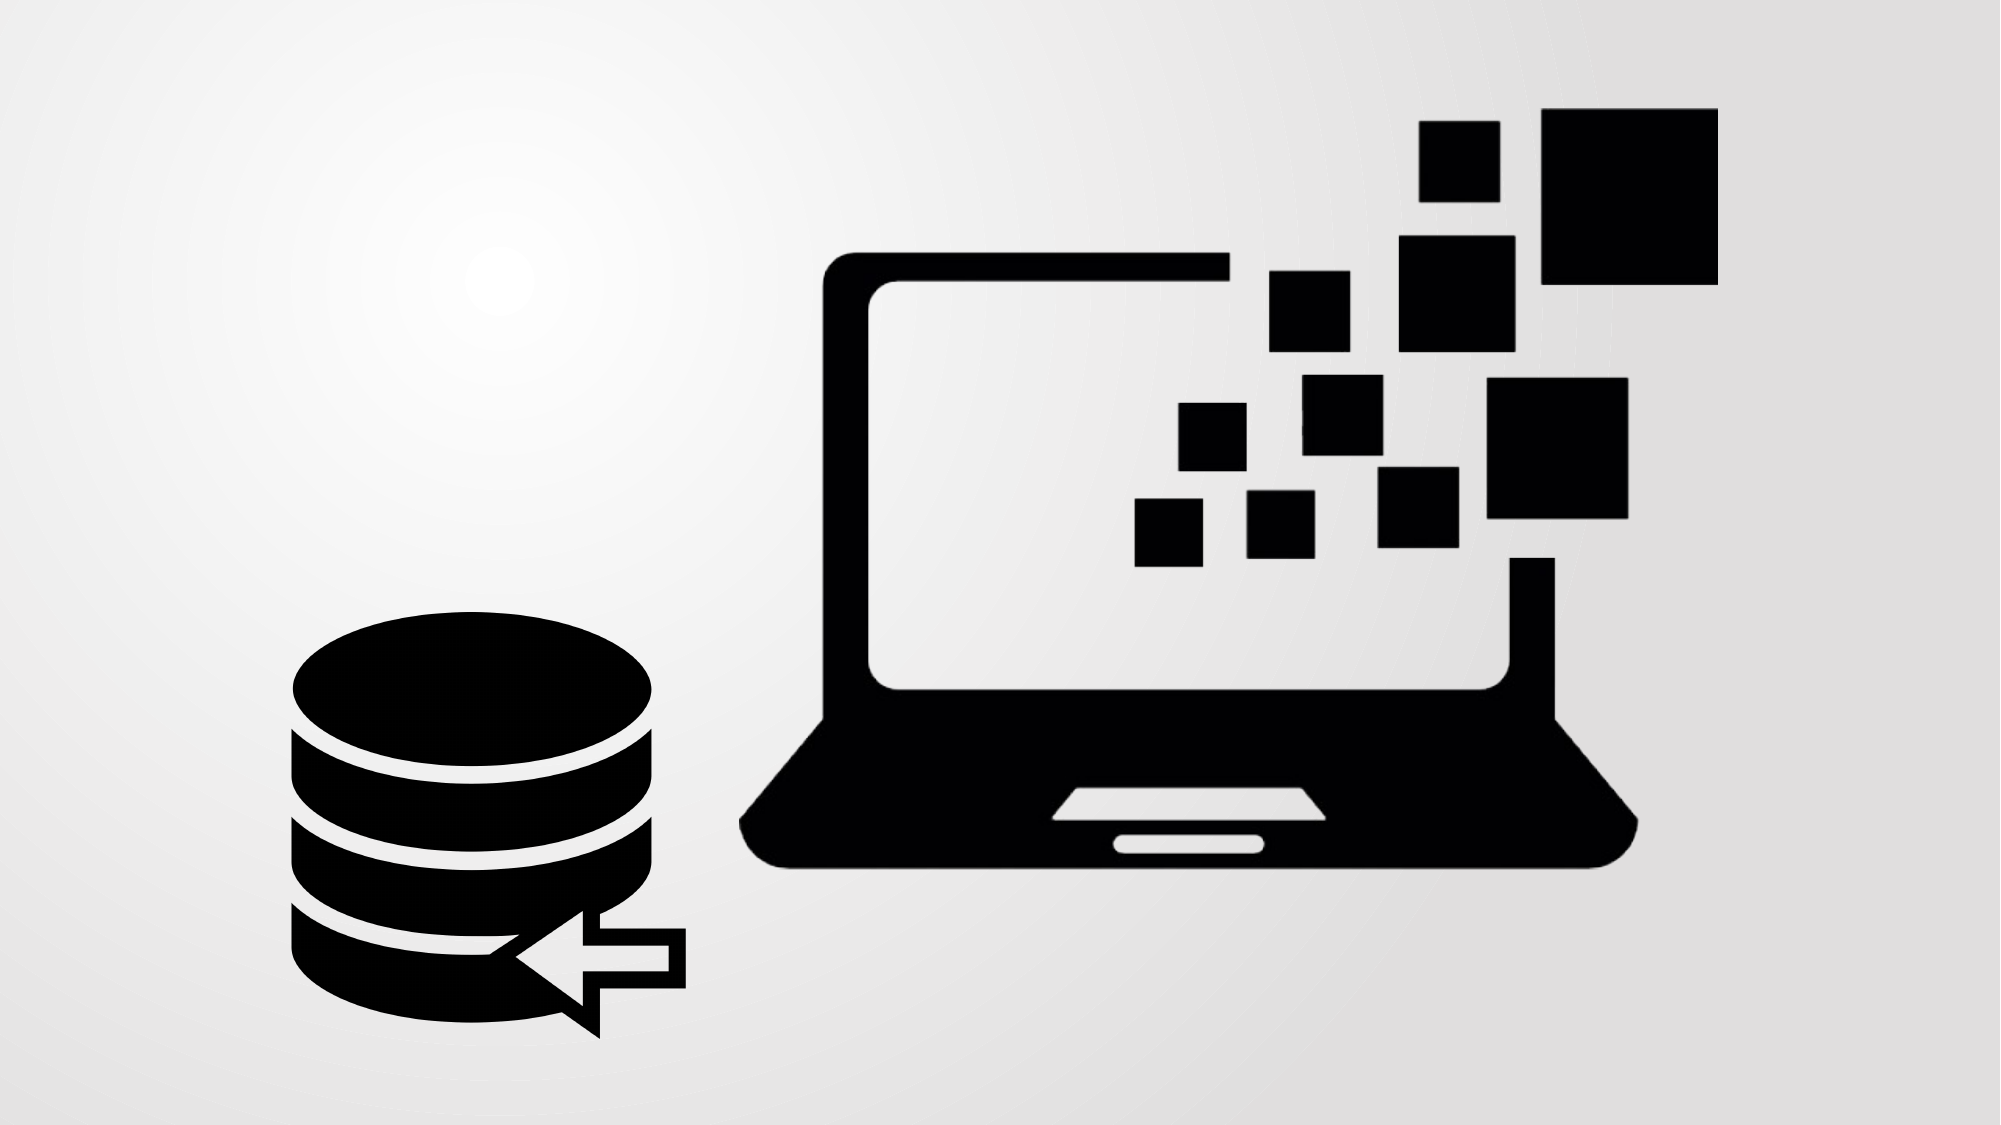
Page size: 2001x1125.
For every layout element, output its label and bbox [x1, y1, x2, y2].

picture [257, 612, 689, 1044]
picture [739, 0, 1718, 979]
